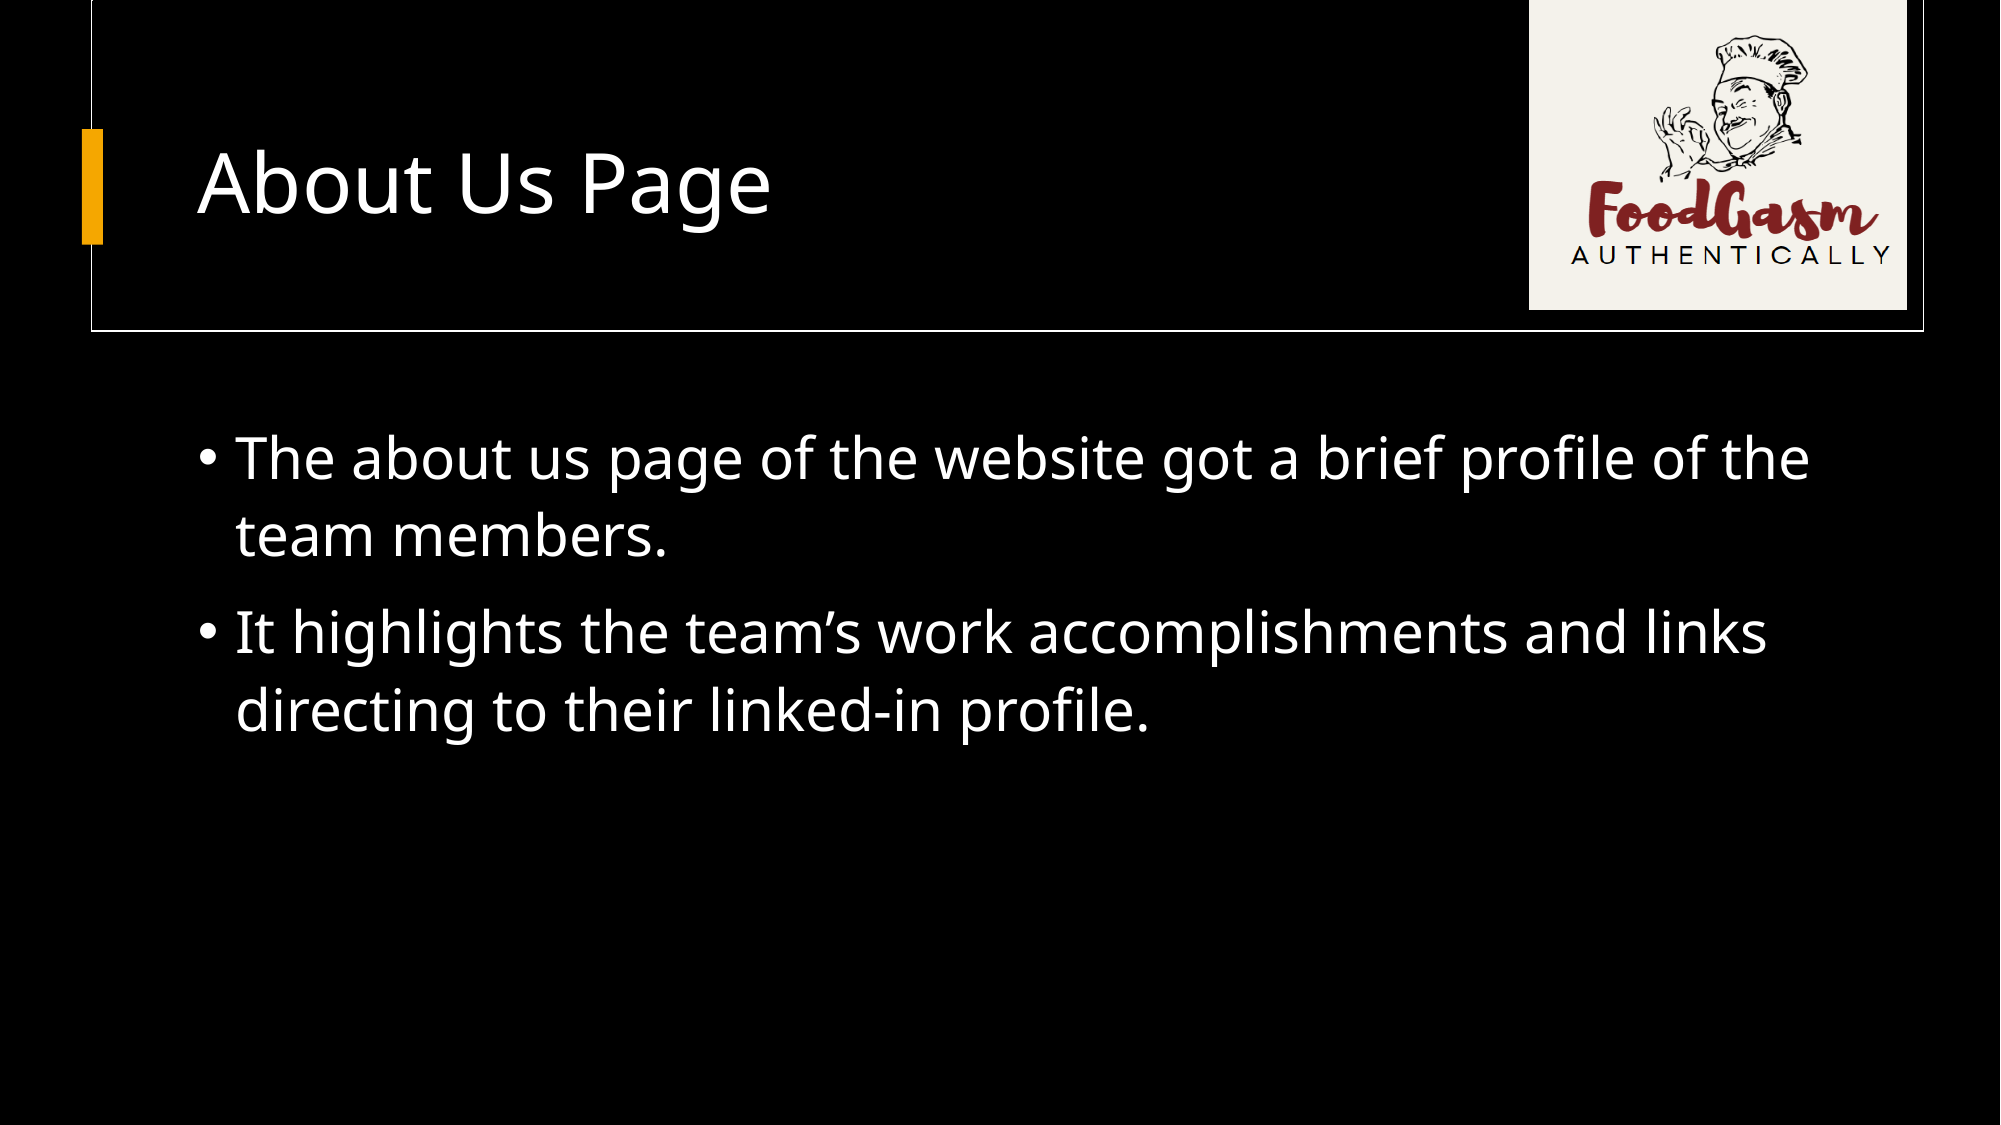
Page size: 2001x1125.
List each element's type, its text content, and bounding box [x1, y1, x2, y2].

list The about us page of the website got a brief profile of the team members. It highlights the team’s work accomplishments and links directing to their linked-in profile. [183, 406, 1851, 1013]
picture [1529, 0, 1907, 310]
title About Us Page [183, 90, 1529, 284]
